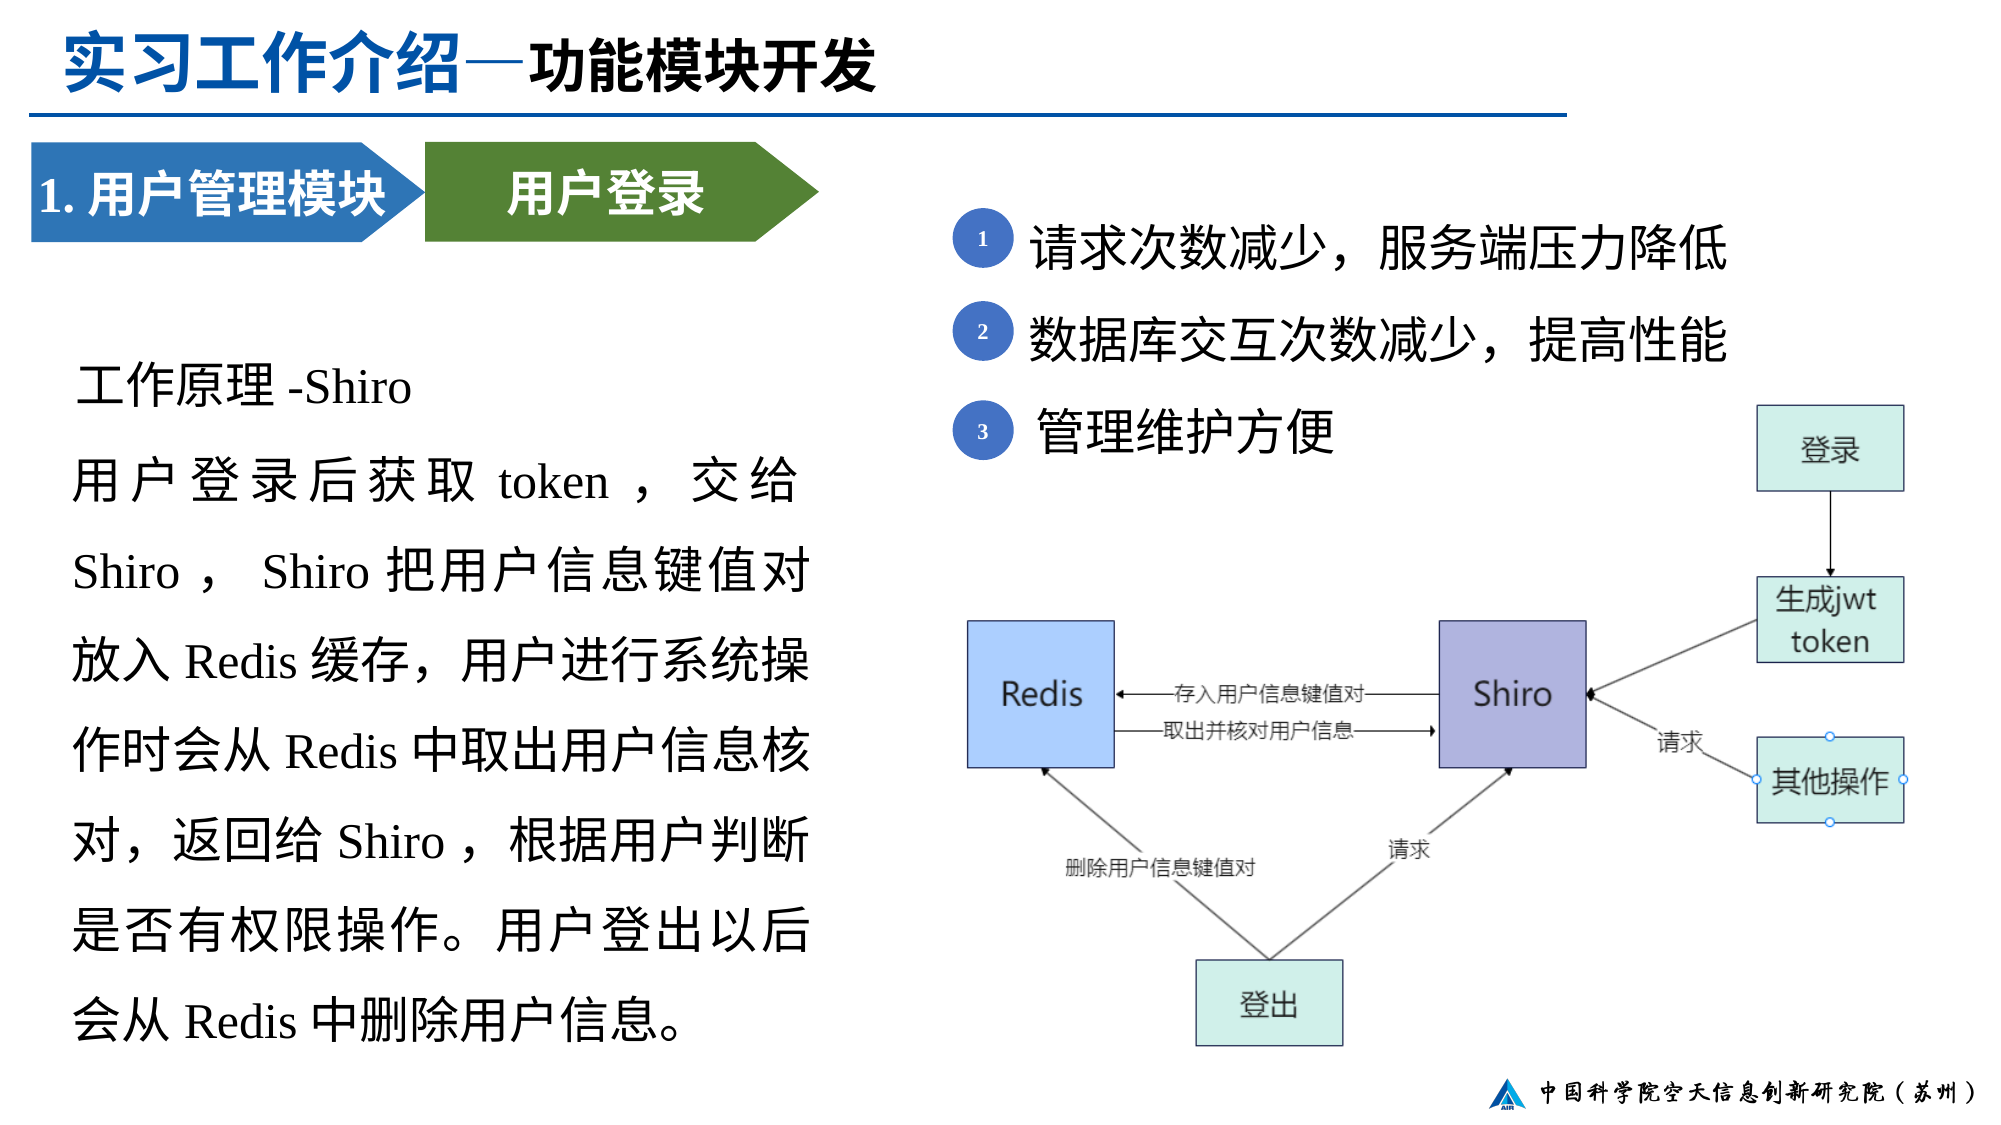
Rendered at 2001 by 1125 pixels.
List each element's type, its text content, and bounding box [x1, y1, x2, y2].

picture [950, 395, 1918, 1055]
picture [1488, 1060, 2001, 1125]
text_box 用户登录后获取token，交给Shiro，Shiro把用户信息键值对放入Redis缓存，用户进行系统操作时会从Redis中取出用户信息核对，返回给Shiro，根据用户判断是否有权限操作。用户登出以后会从Redis中删除用户信息。 [57, 411, 826, 1056]
text_box 用户登录 [425, 141, 819, 242]
text_box 1.用户管理模块 [31, 142, 425, 243]
text_box 实习工作介绍—功能模块开发 [0, 21, 1350, 92]
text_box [952, 178, 1832, 469]
text_box 工作原理-Shiro [60, 315, 597, 421]
